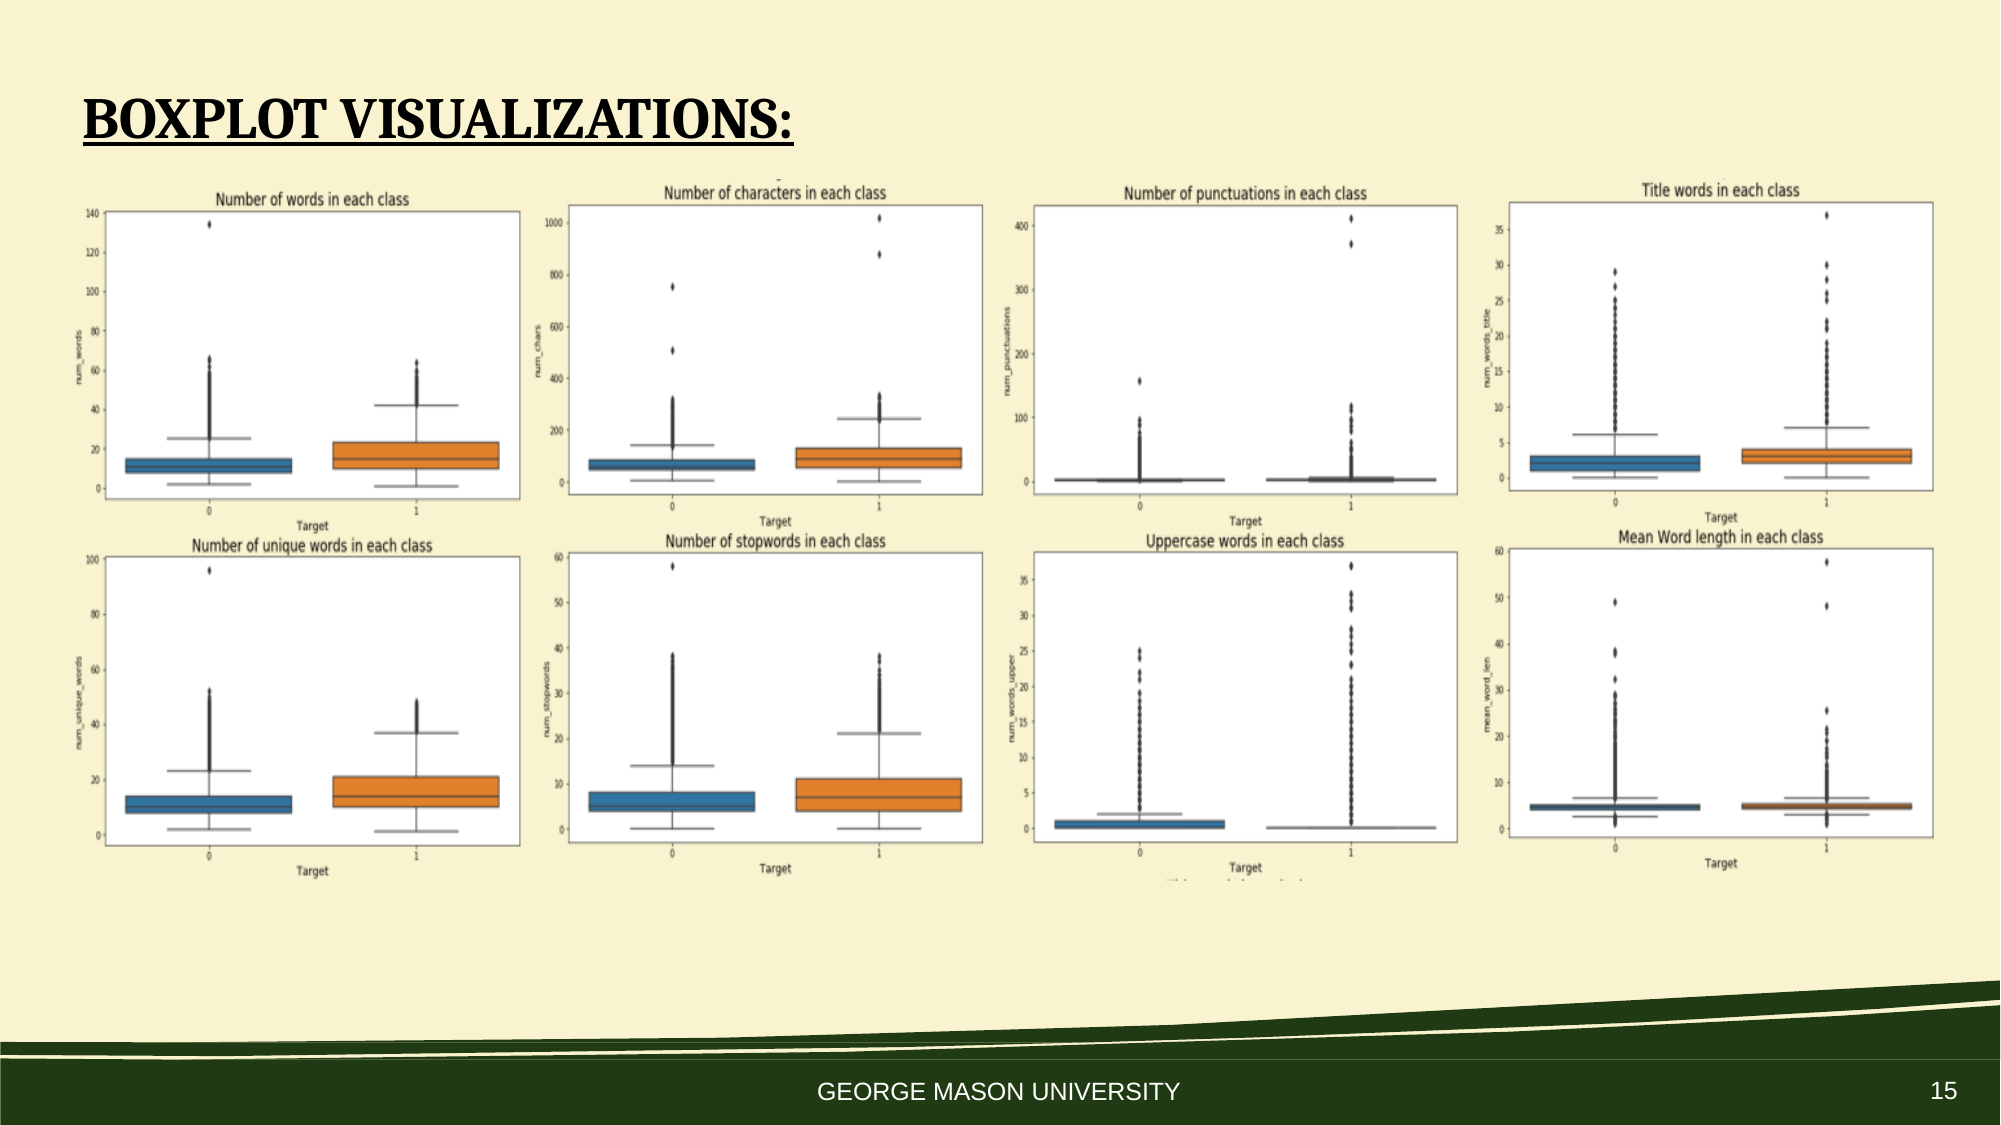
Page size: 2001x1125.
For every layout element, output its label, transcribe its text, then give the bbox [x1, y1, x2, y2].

text_box GEORGE MASON UNIVERSITY [815, 1077, 1186, 1105]
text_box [69, 165, 1947, 895]
title BOXPLOT VISUALIZATIONS: [82, 79, 1858, 162]
slide_number 15 [1925, 1076, 1975, 1105]
